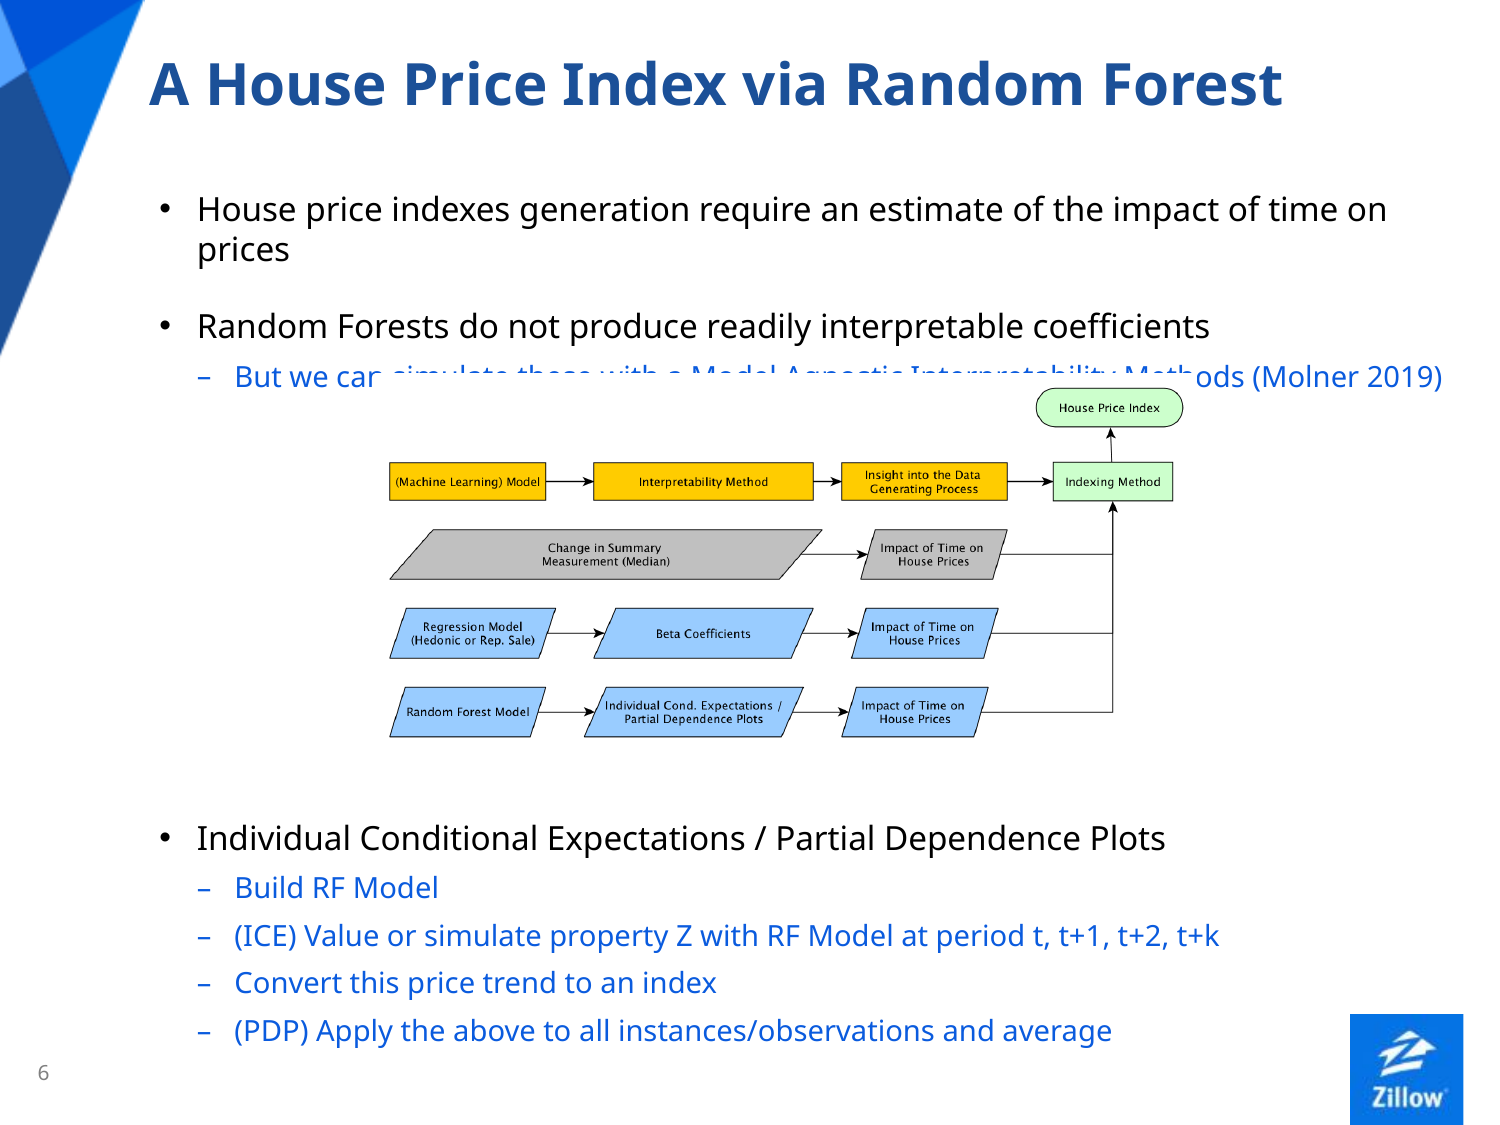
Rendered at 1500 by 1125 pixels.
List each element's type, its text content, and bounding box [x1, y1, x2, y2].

picture [0, 0, 145, 362]
picture [1350, 1014, 1464, 1125]
list House price indexes generation require an estimate of the impact of time on prices Random Forests do not produce readily interpretable coefficients But we can simulate these with a Model Agnostic Interpretability Methods (Molner 2019) Individual Conditional Expectations / Partial Dependence Plots Build RF Model (ICE) Value or simulate property Z with RF Model at period t, t+1, t+2, t+k Convert this price trend to an index (PDP) Apply the above to all instances/observations and average [144, 180, 1463, 990]
list A House Price Index via Random Forest [146, 0, 1465, 120]
picture [374, 373, 1197, 752]
